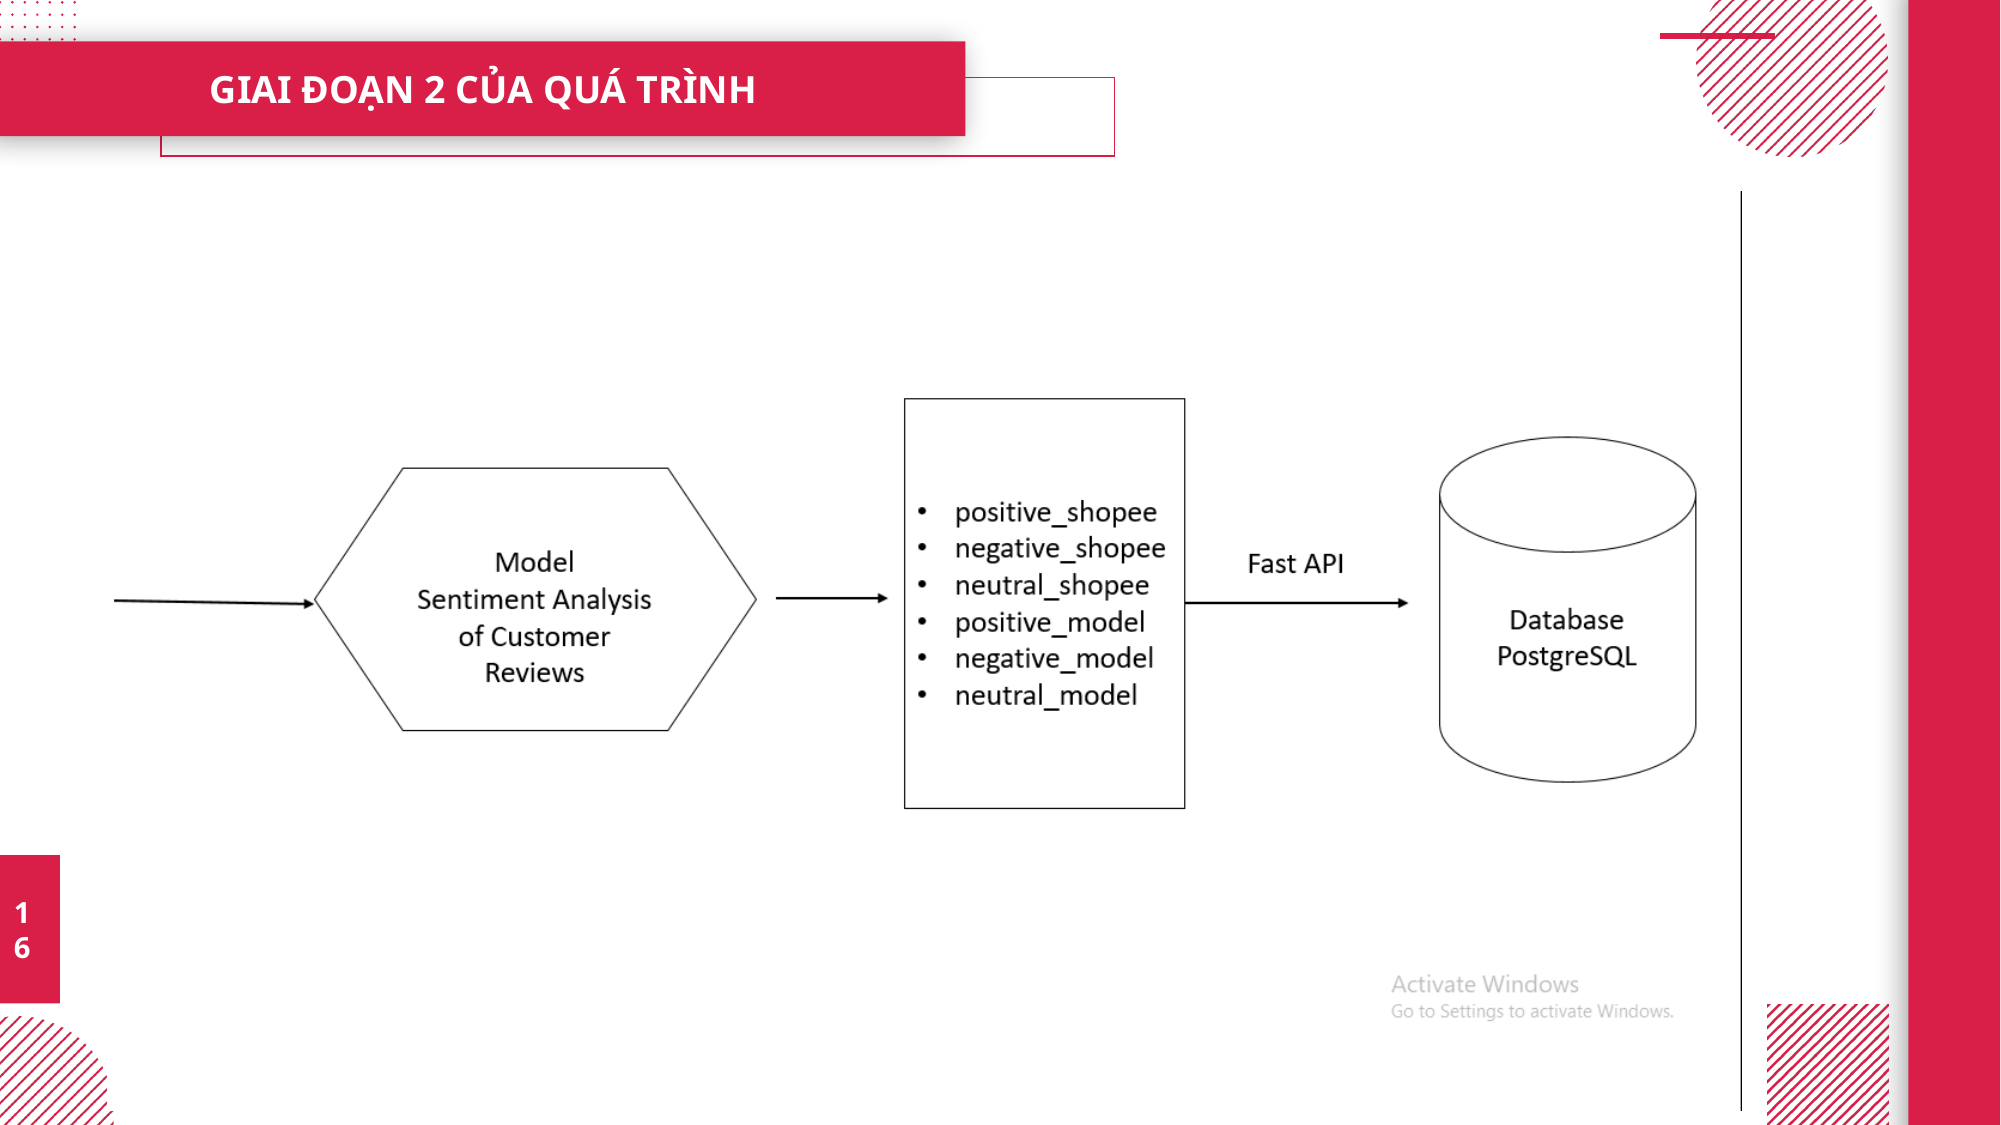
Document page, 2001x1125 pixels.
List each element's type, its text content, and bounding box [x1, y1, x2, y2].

text_box GIAI ĐOẠN 2 CỦA QUÁ TRÌNH [0, 41, 966, 137]
picture [0, 191, 1742, 1125]
picture [1696, 0, 1888, 157]
picture [1767, 1004, 1889, 1125]
text_box [960, 77, 1115, 157]
text_box 16 [0, 855, 60, 1004]
